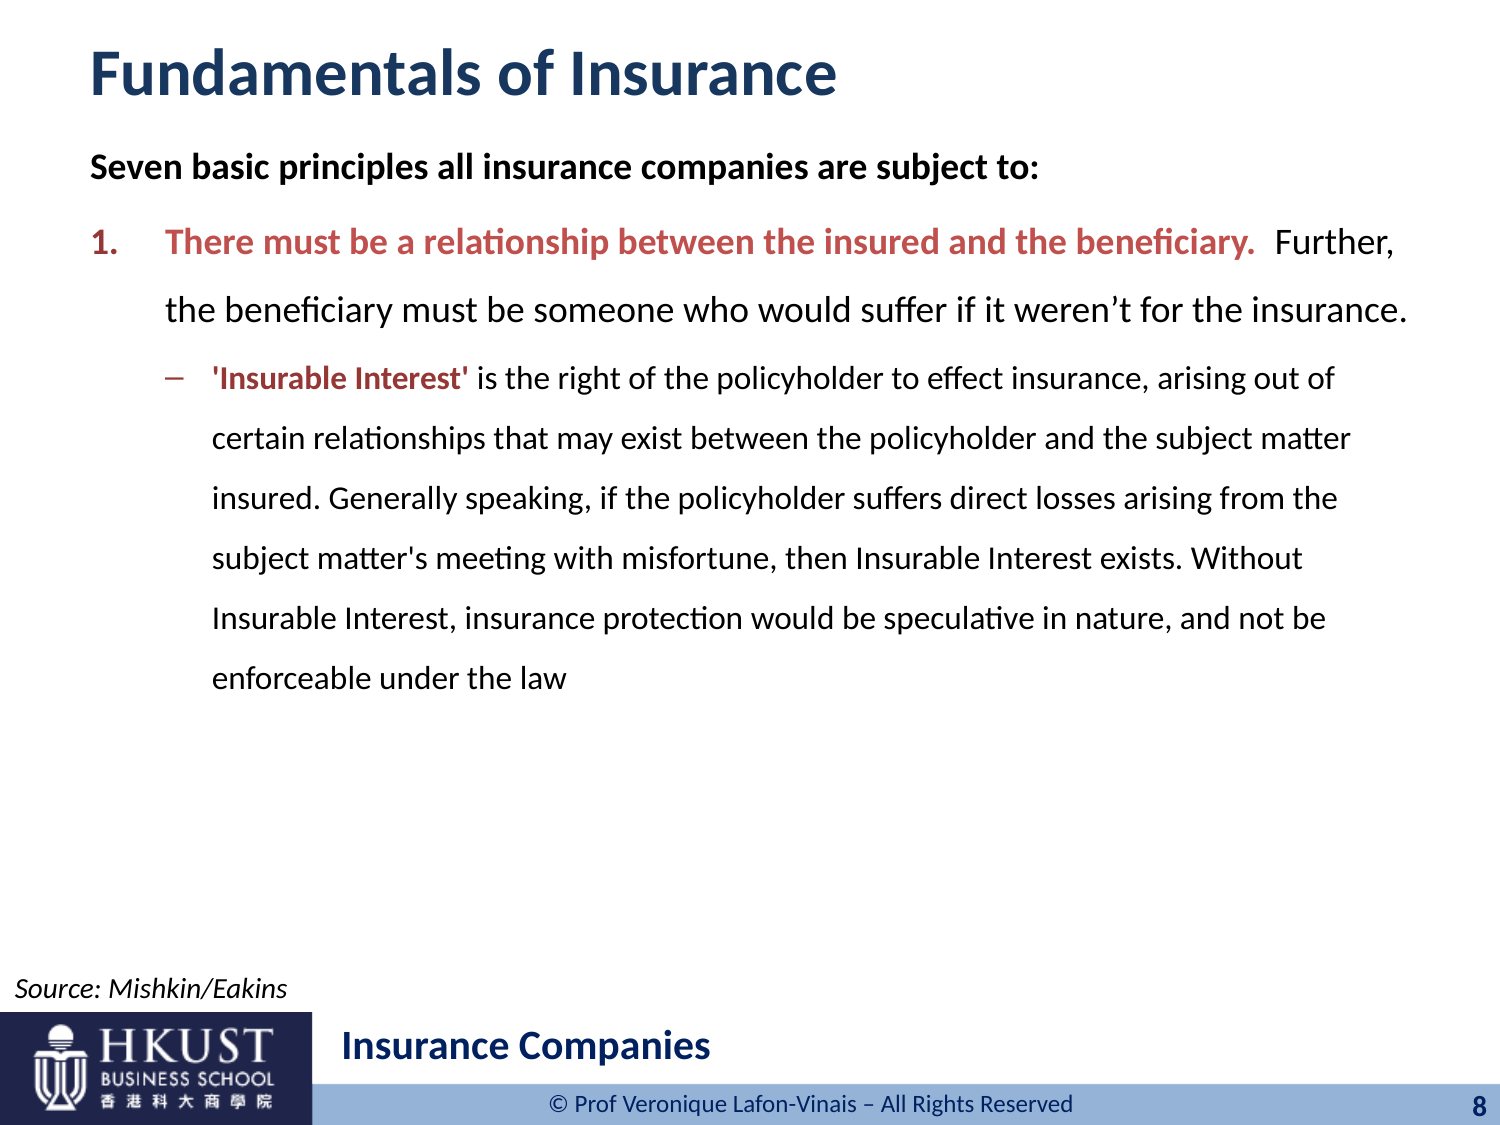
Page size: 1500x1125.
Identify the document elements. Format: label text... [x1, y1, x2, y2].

picture [0, 1013, 1500, 1125]
text_box Source: Mishkin/Eakins [0, 962, 463, 1013]
title Fundamentals of Insurance [74, 24, 1426, 112]
list Seven basic principles all insurance companies are subject to: There must be a relationship between the insured and the beneficiary. Further, the beneficiary must be someone who would suffer if it weren’t for the insurance. 'Insurable Interest' is the right of the policyholder to effect insurance, arising out of certain relationships that may exist between the policyholder and the subject matter insured. Generally speaking, if the policyholder suffers direct losses arising from the subject matter's meeting with misfortune, then Insurable Interest exists. Without Insurable Interest, insurance protection would be speculative in nature, and not be enforceable under the law [74, 112, 1426, 938]
footer Insurance Companies [326, 1007, 1500, 1078]
slide_number 8 [1351, 1080, 1500, 1125]
